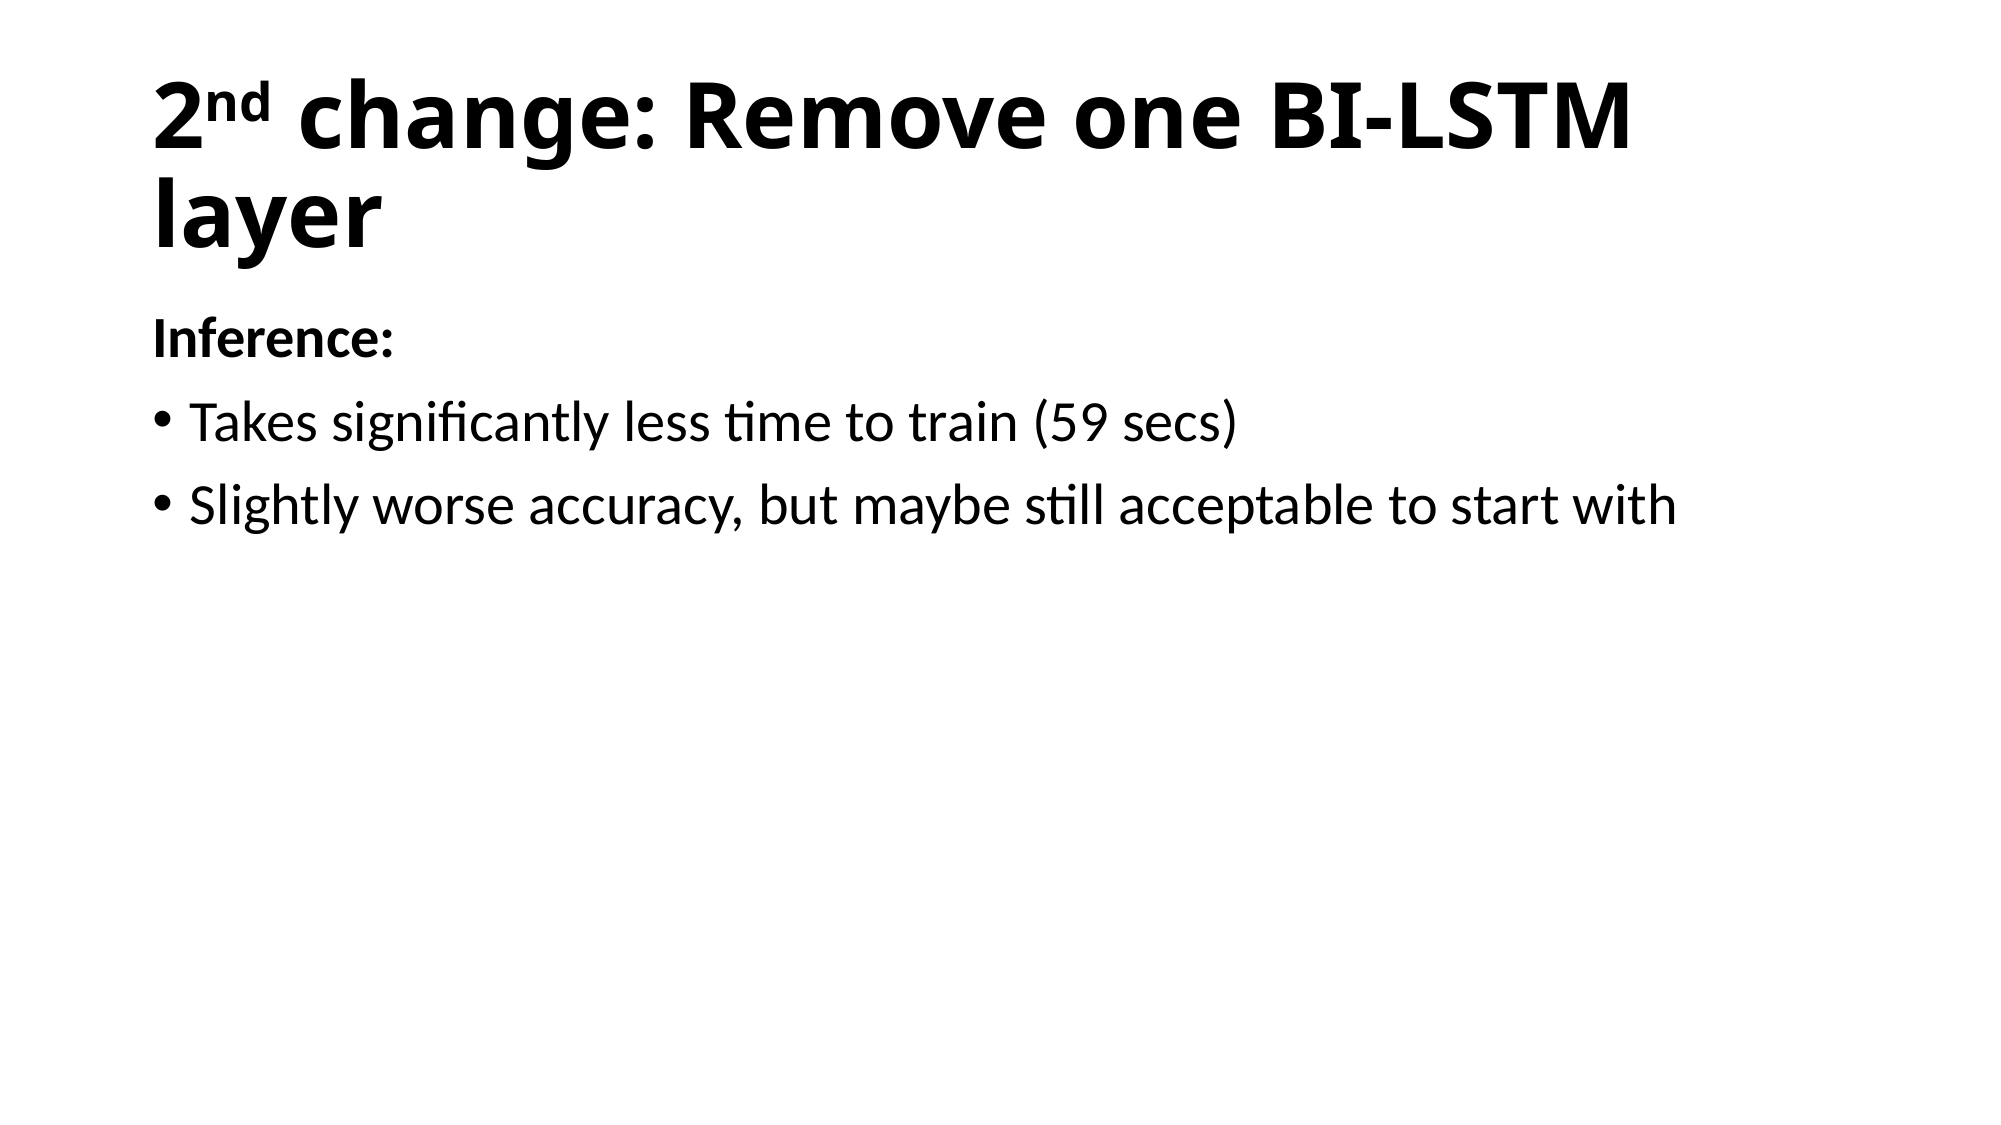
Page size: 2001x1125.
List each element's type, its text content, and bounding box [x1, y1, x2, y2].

title 2nd change: Remove one BI-LSTM layer [137, 59, 1863, 278]
list Inference: Takes significantly less time to train (59 secs) Slightly worse accuracy, but maybe still acceptable to start with [137, 299, 1863, 1014]
